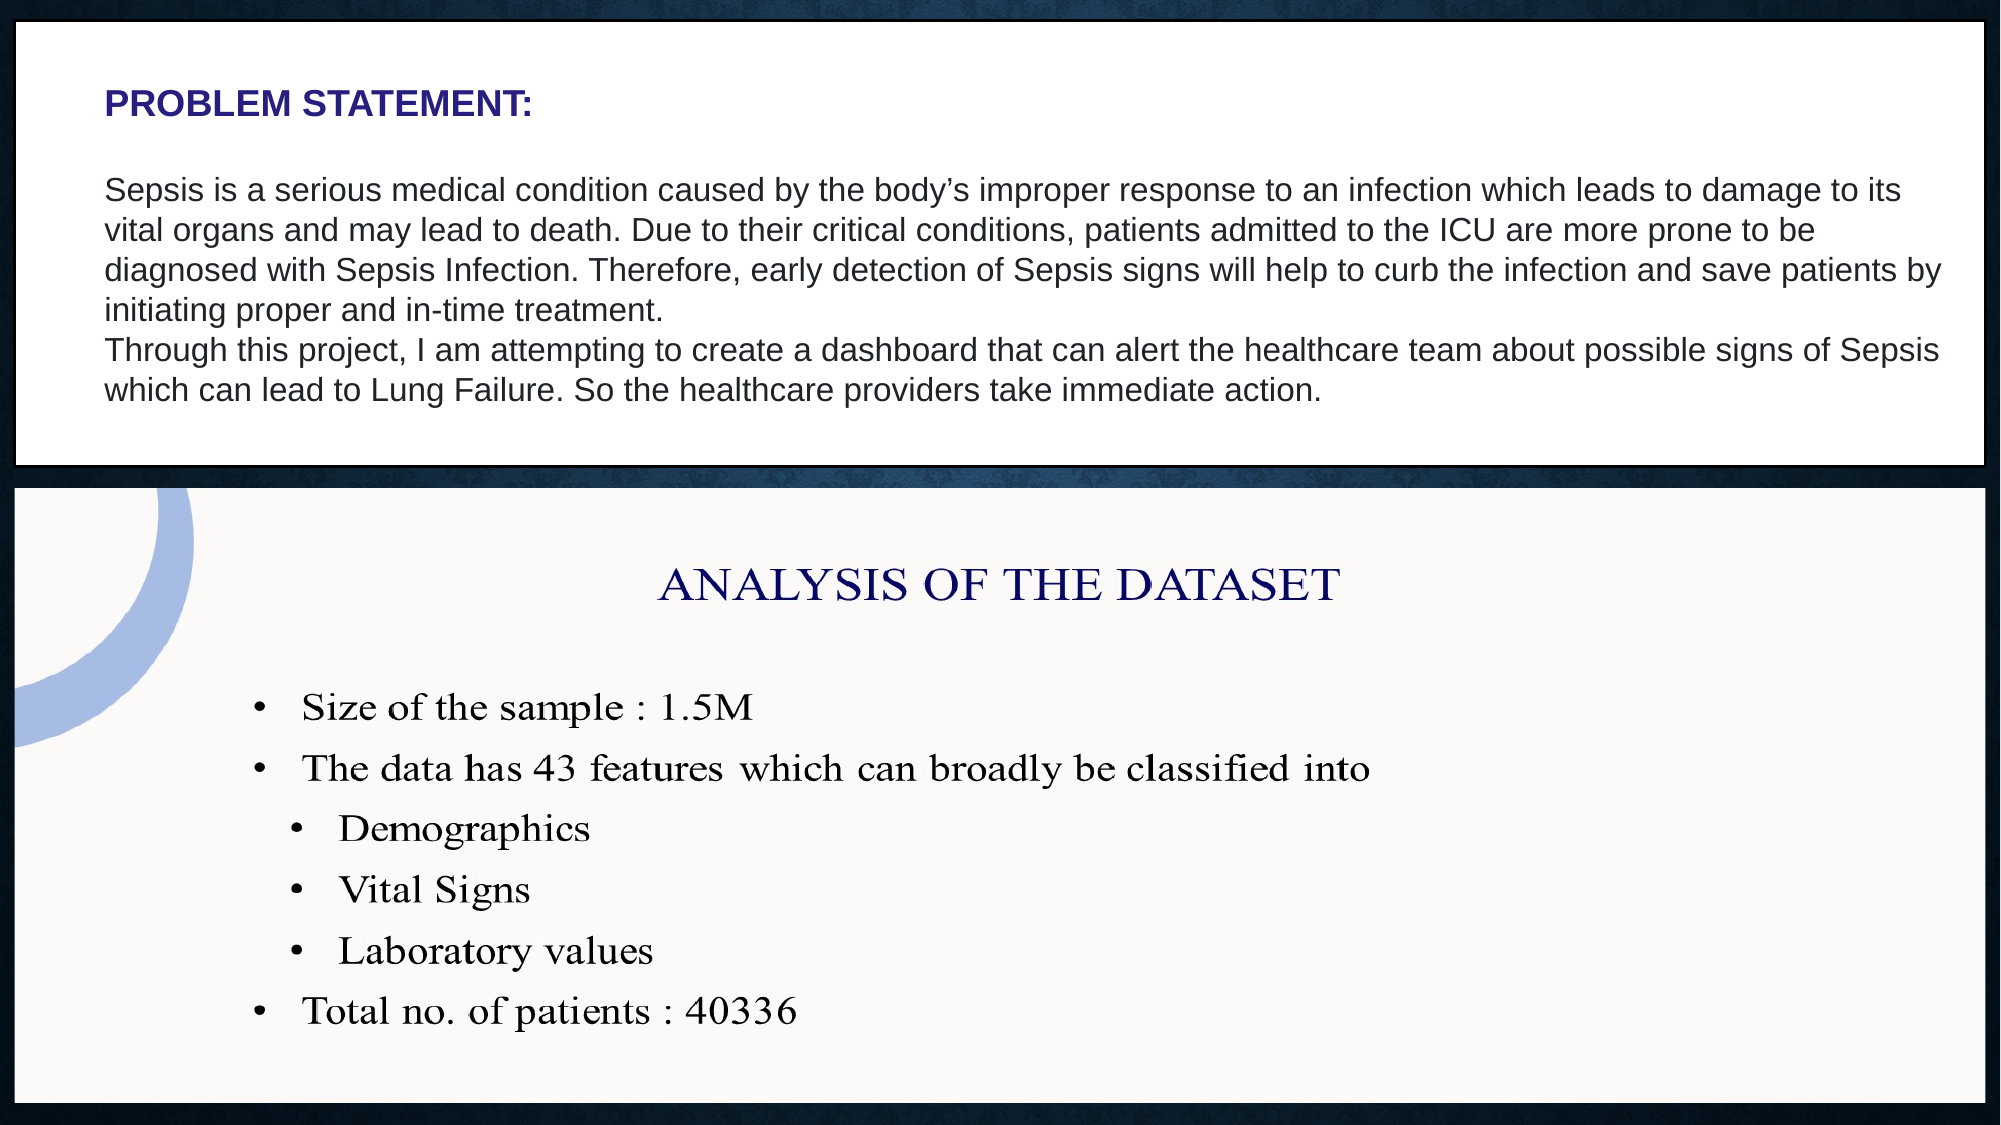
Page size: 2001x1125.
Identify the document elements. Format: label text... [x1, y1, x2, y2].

picture [14, 487, 1986, 1104]
text_box PROBLEM STATEMENT: Sepsis is a serious medical condition caused by the body’s improper response to an infection which leads to damage to its vital organs and may lead to death. Due to their critical conditions, patients admitted to the ICU are more prone to be diagnosed with Sepsis Infection. Therefore, early detection of Sepsis signs will help to curb the infection and save patients by initiating proper and in-time treatment. Through this project, I am attempting to create a dashboard that can alert the healthcare team about possible signs of Sepsis which can lead to Lung Failure. So the healthcare providers take immediate action. [13, 19, 1987, 468]
